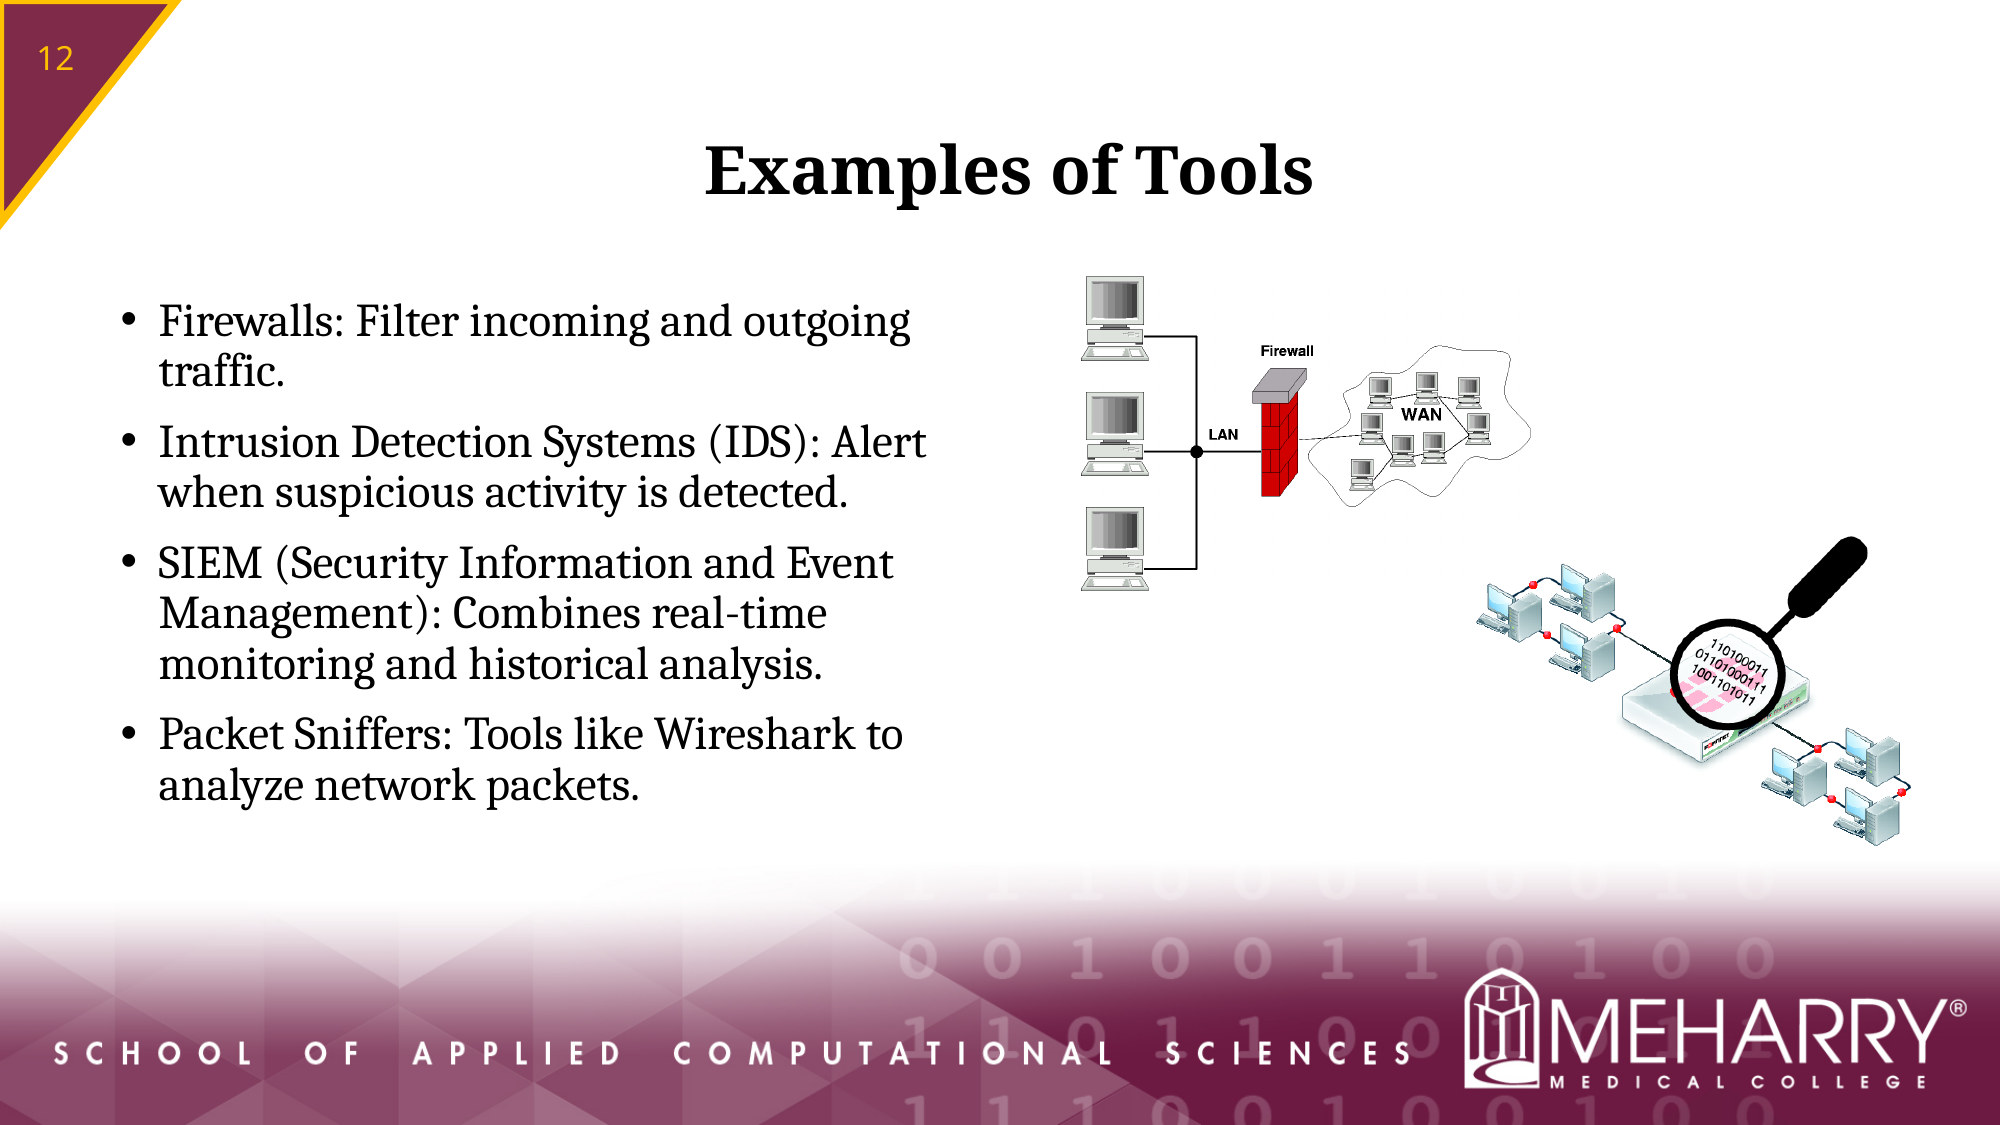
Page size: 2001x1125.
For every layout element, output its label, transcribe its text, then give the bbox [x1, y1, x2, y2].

list Firewalls: Filter incoming and outgoing traffic. Intrusion Detection Systems (IDS): Alert when suspicious activity is detected. SIEM (Security Information and Event Management): Combines real-time monitoring and historical analysis. Packet Sniffers: Tools like Wireshark to analyze network packets. [105, 288, 952, 893]
text_box [0, 0, 178, 226]
title Examples of Tools [147, 87, 1873, 259]
picture [0, 0, 2000, 1125]
slide_number 12 [14, 29, 90, 91]
